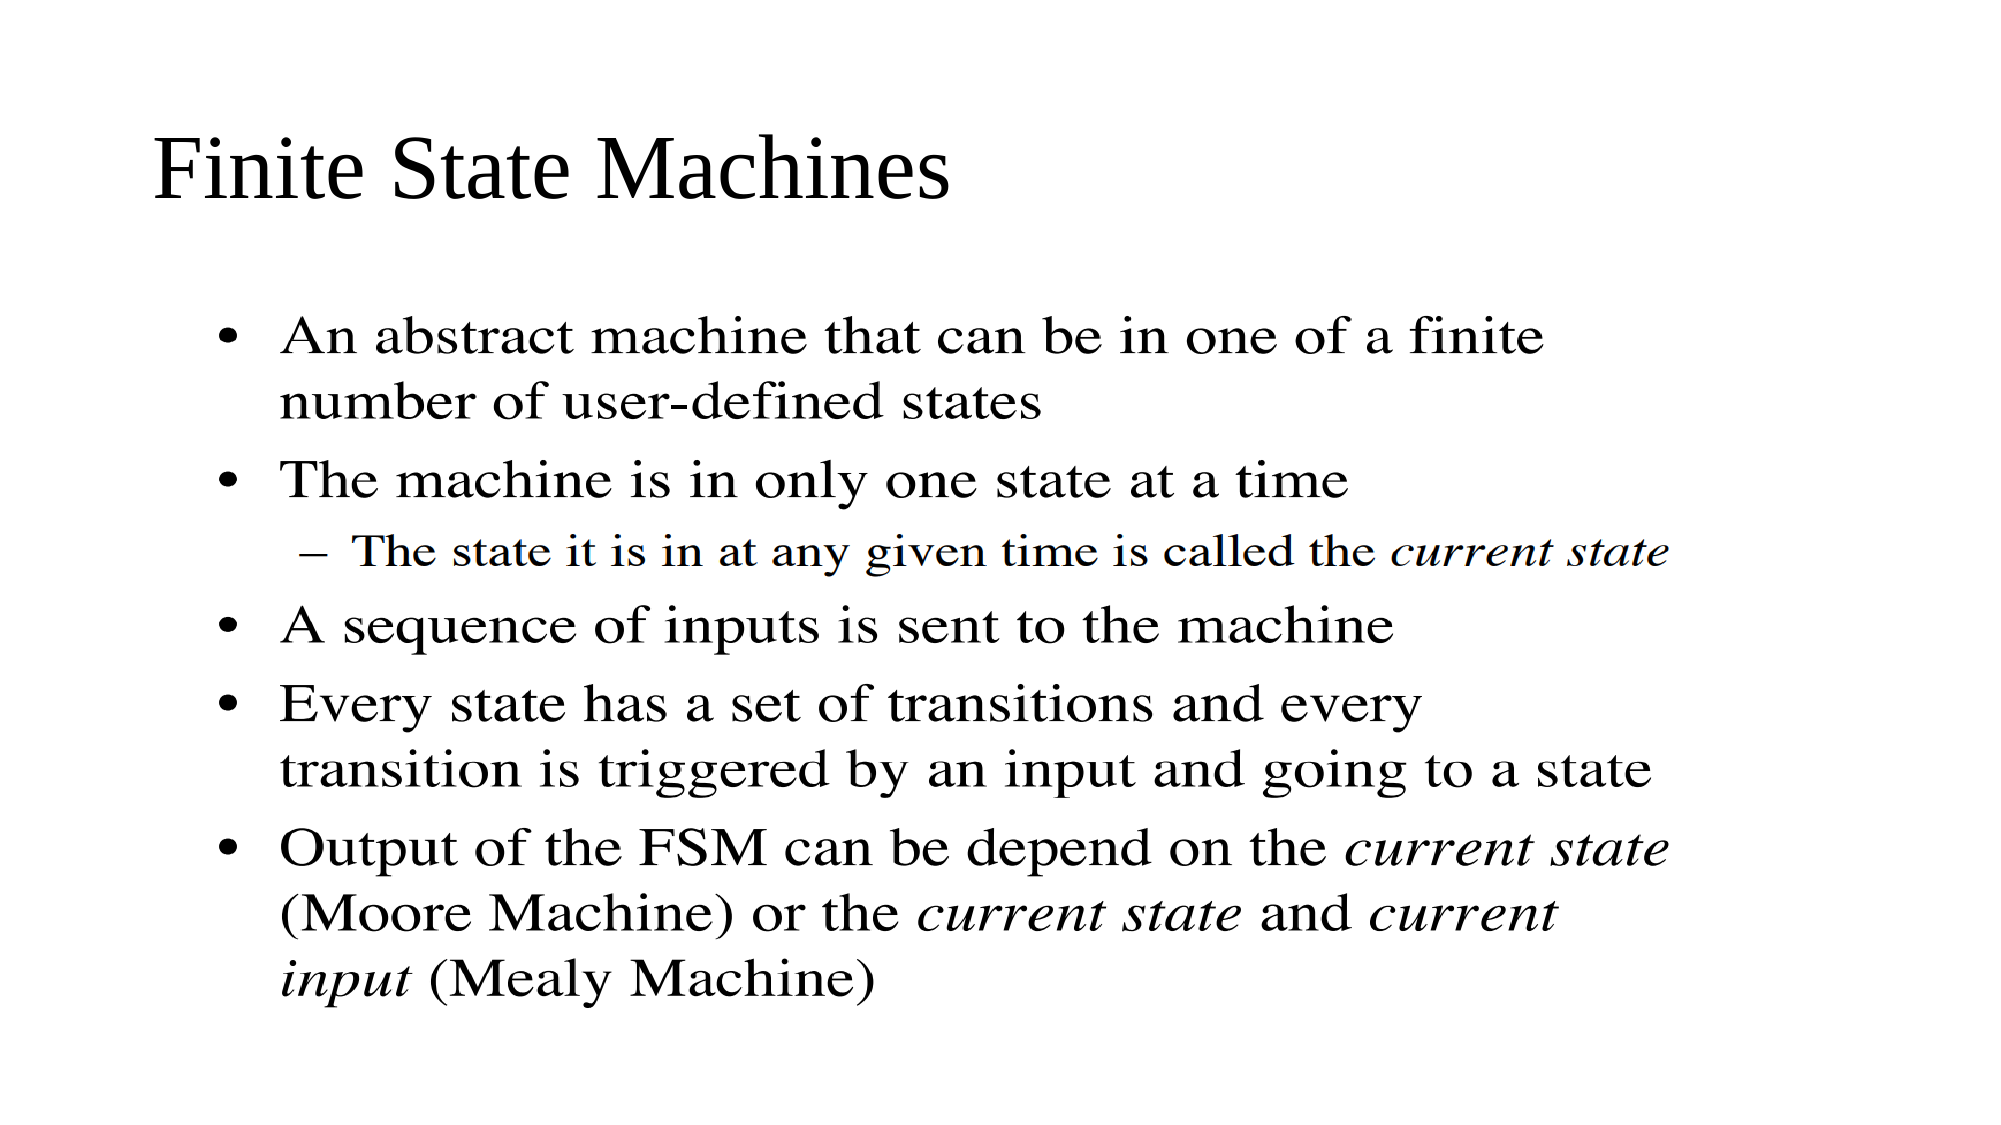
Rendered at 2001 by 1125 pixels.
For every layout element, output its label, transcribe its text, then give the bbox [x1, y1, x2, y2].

picture [187, 305, 1694, 1009]
title Finite State Machines [137, 59, 1863, 278]
